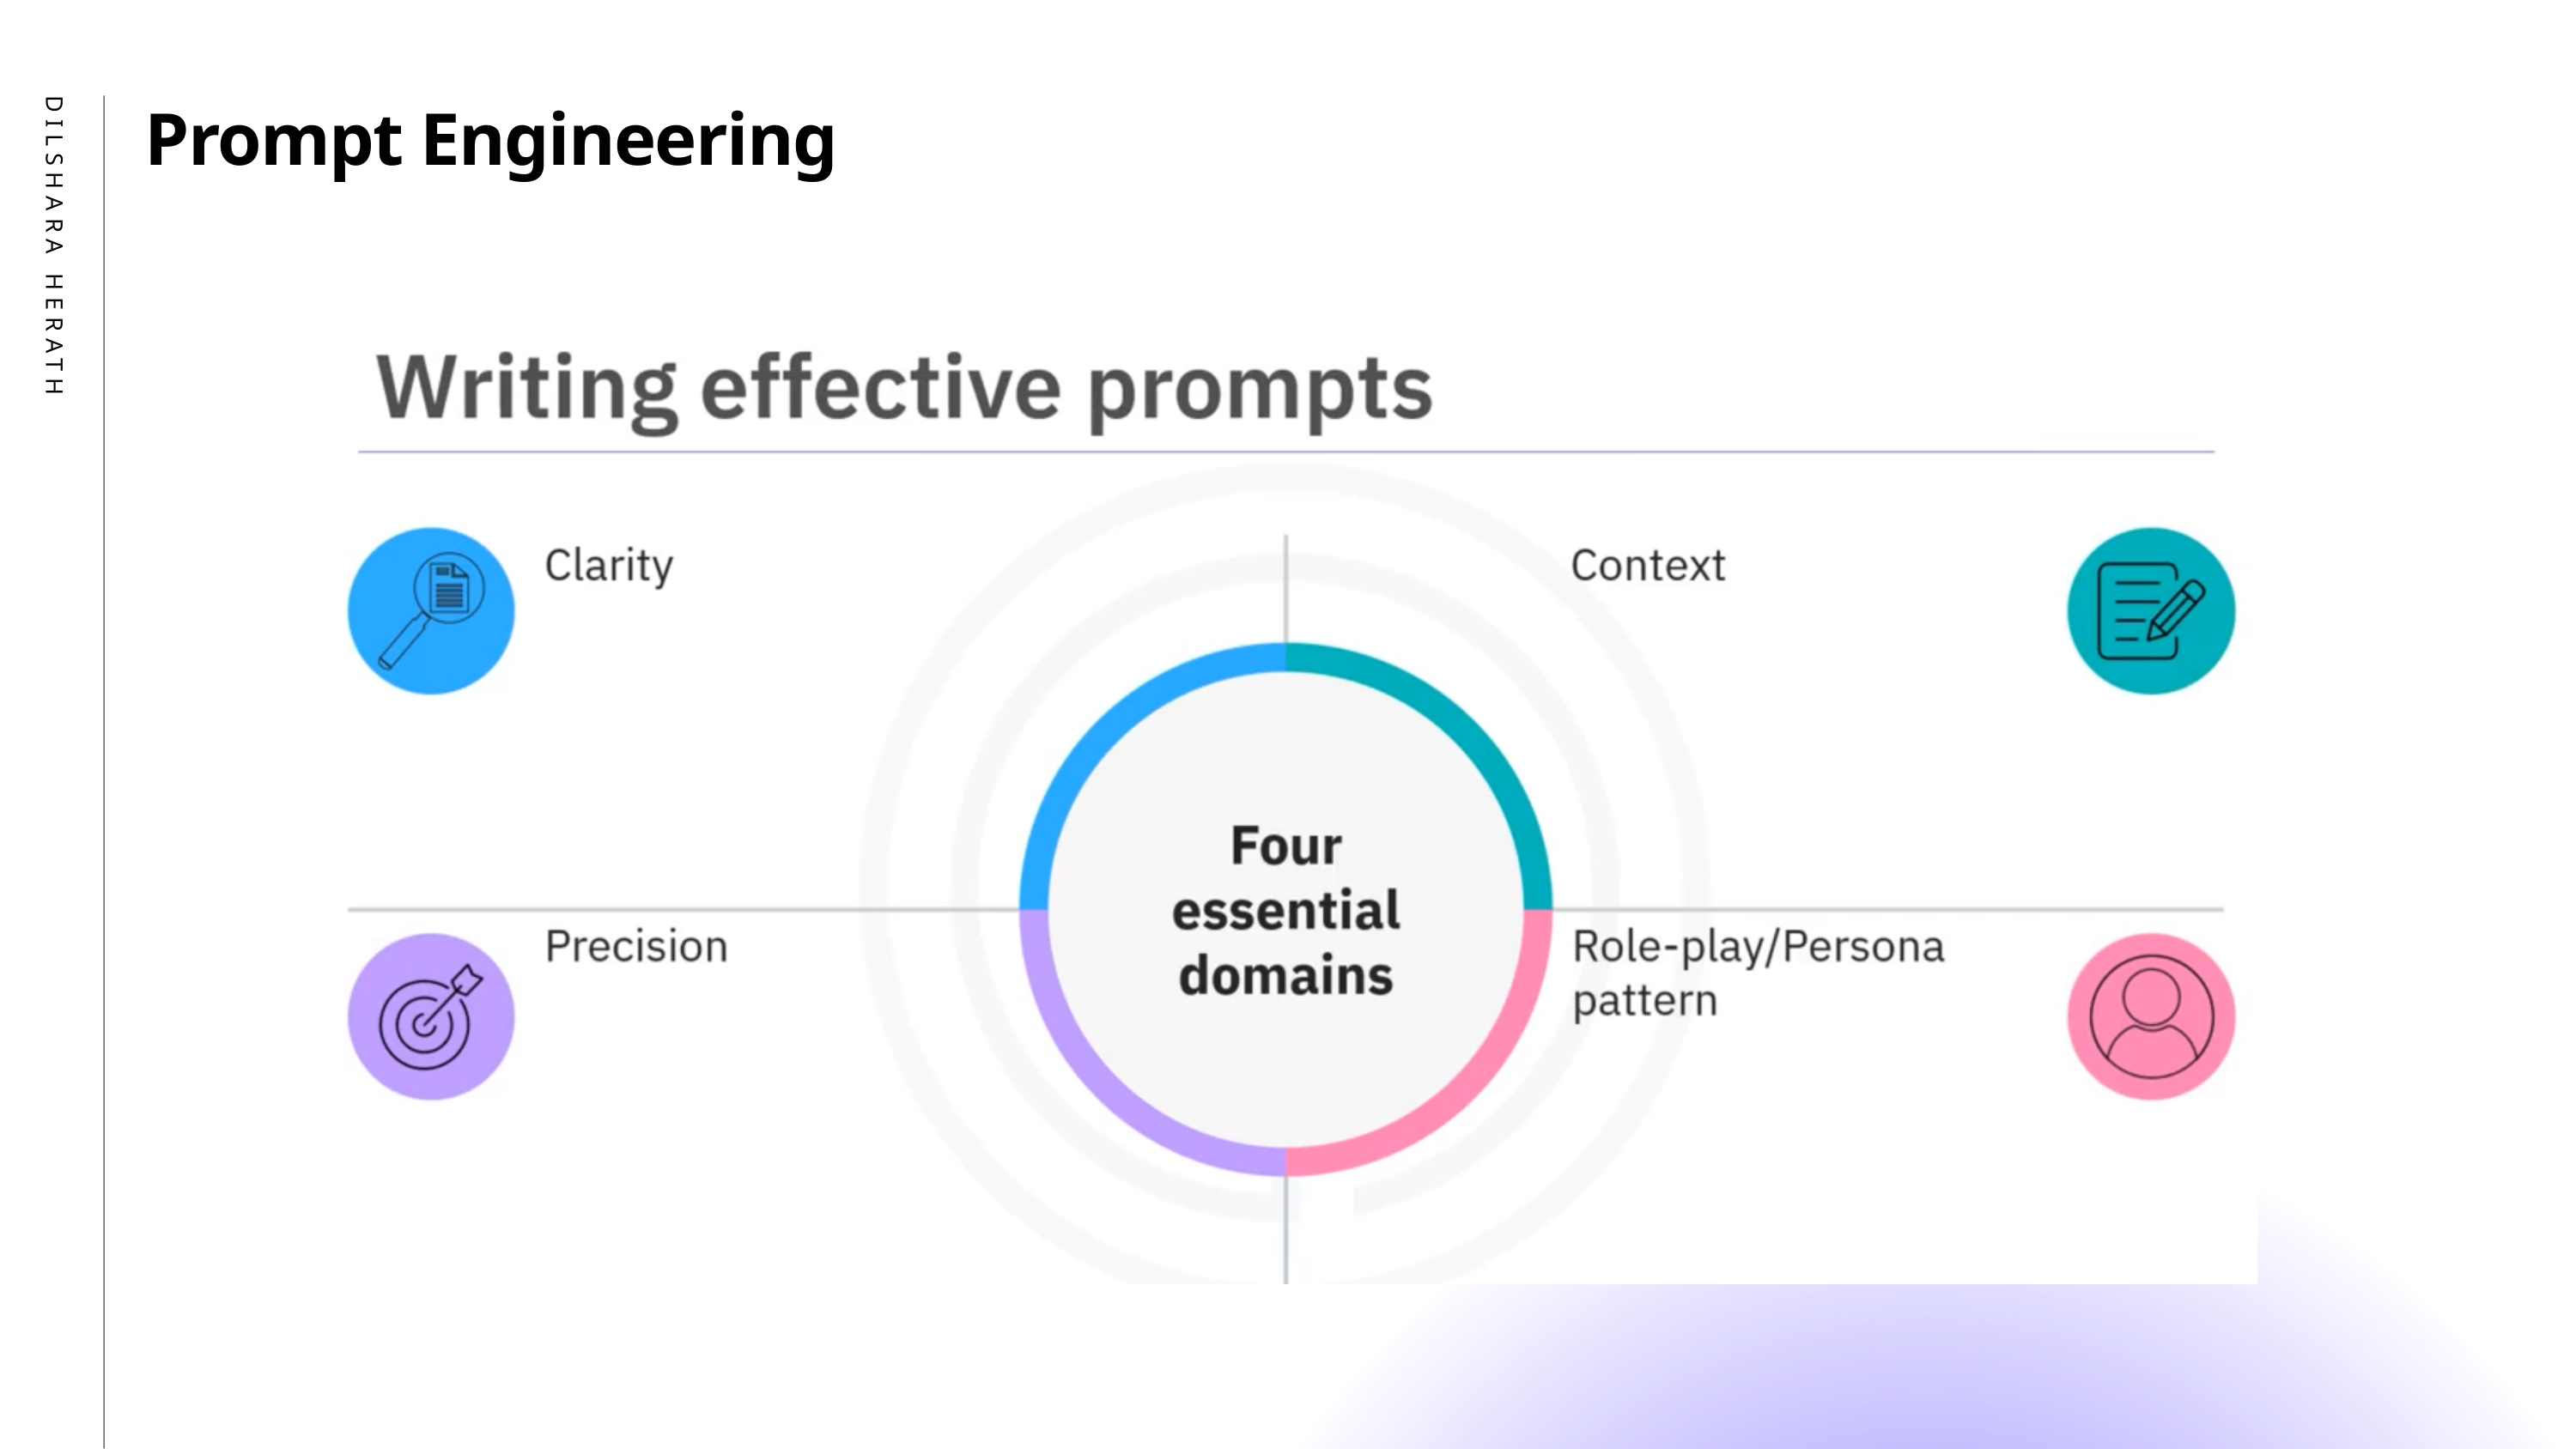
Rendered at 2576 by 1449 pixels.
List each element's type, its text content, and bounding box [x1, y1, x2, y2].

text_box [318, 334, 2258, 1285]
text_box Prompt Engineering [144, 103, 1434, 180]
text_box [1172, 1108, 2576, 1449]
text_box DILSHARA HERATH [41, 95, 75, 530]
